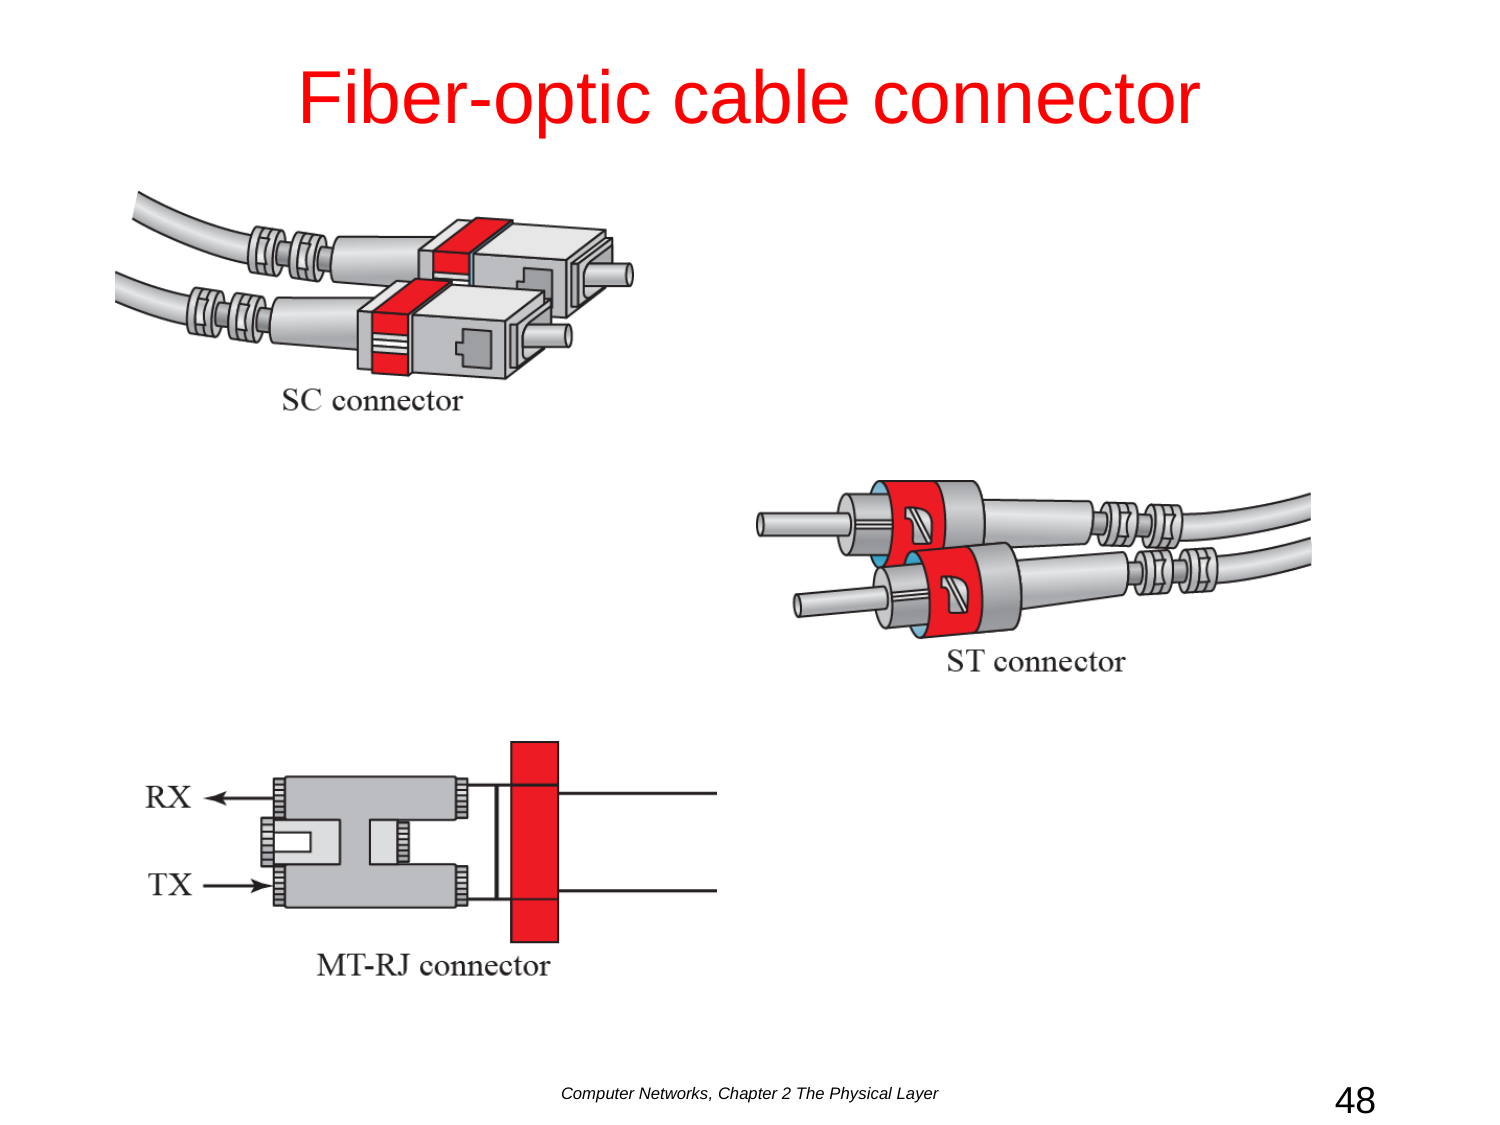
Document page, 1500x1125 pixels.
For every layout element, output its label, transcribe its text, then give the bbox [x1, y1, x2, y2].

picture [115, 191, 634, 422]
footer Computer Networks, Chapter 2 The Physical Layer [0, 1074, 1500, 1125]
title Fiber-optic cable connector [0, 0, 1500, 188]
picture [140, 741, 717, 987]
picture [756, 480, 1312, 682]
